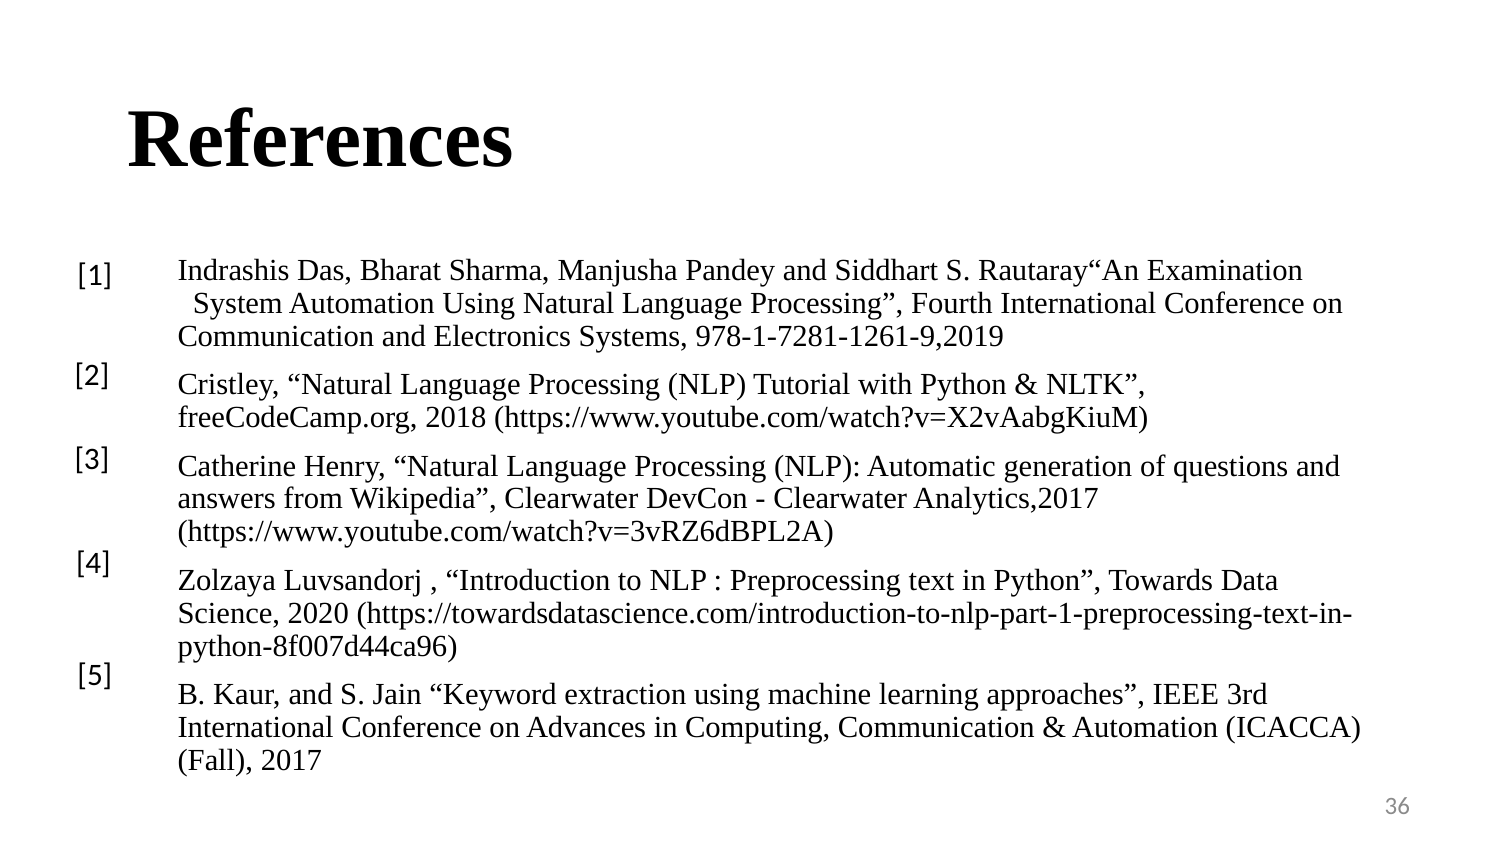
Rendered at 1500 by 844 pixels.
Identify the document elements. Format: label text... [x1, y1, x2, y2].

text_box [4] [61, 534, 137, 625]
text_box [5] [62, 646, 138, 737]
title References [112, 56, 800, 210]
text_box [1] [62, 246, 138, 337]
slide_number 36 [1074, 782, 1425, 827]
subtitle Indrashis Das, Bharat Sharma, Manjusha Pandey and Siddhart S. Rautaray“An Examination System Automation Using Natural Language Processing”, Fourth International Conference on Communication and Electronics Systems, 978-1-7281-1261-9,2019 Cristley, “Natural Language Processing (NLP) Tutorial with Python & NLTK”, freeCodeCamp.org, 2018 (https://www.youtube.com/watch?v=X2vAabgKiuM) Catherine Henry, “Natural Language Processing (NLP): Automatic generation of questions and answers from Wikipedia”, Clearwater DevCon - Clearwater Analytics,2017 (https://www.youtube.com/watch?v=3vRZ6dBPL2A) Zolzaya Luvsandorj , “Introduction to NLP : Preprocessing text in Python”, Towards Data Science, 2020 (https://towardsdatascience.com/introduction-to-nlp-part-1-preprocessing-text-in-python-8f007d44ca96) B. Kaur, and S. Jain “Keyword extraction using machine learning approaches”, IEEE 3rd International Conference on Advances in Computing, Communication & Automation (ICACCA) (Fall), 2017 [162, 246, 1388, 785]
text_box [3] [59, 430, 135, 521]
text_box [2] [59, 346, 135, 430]
